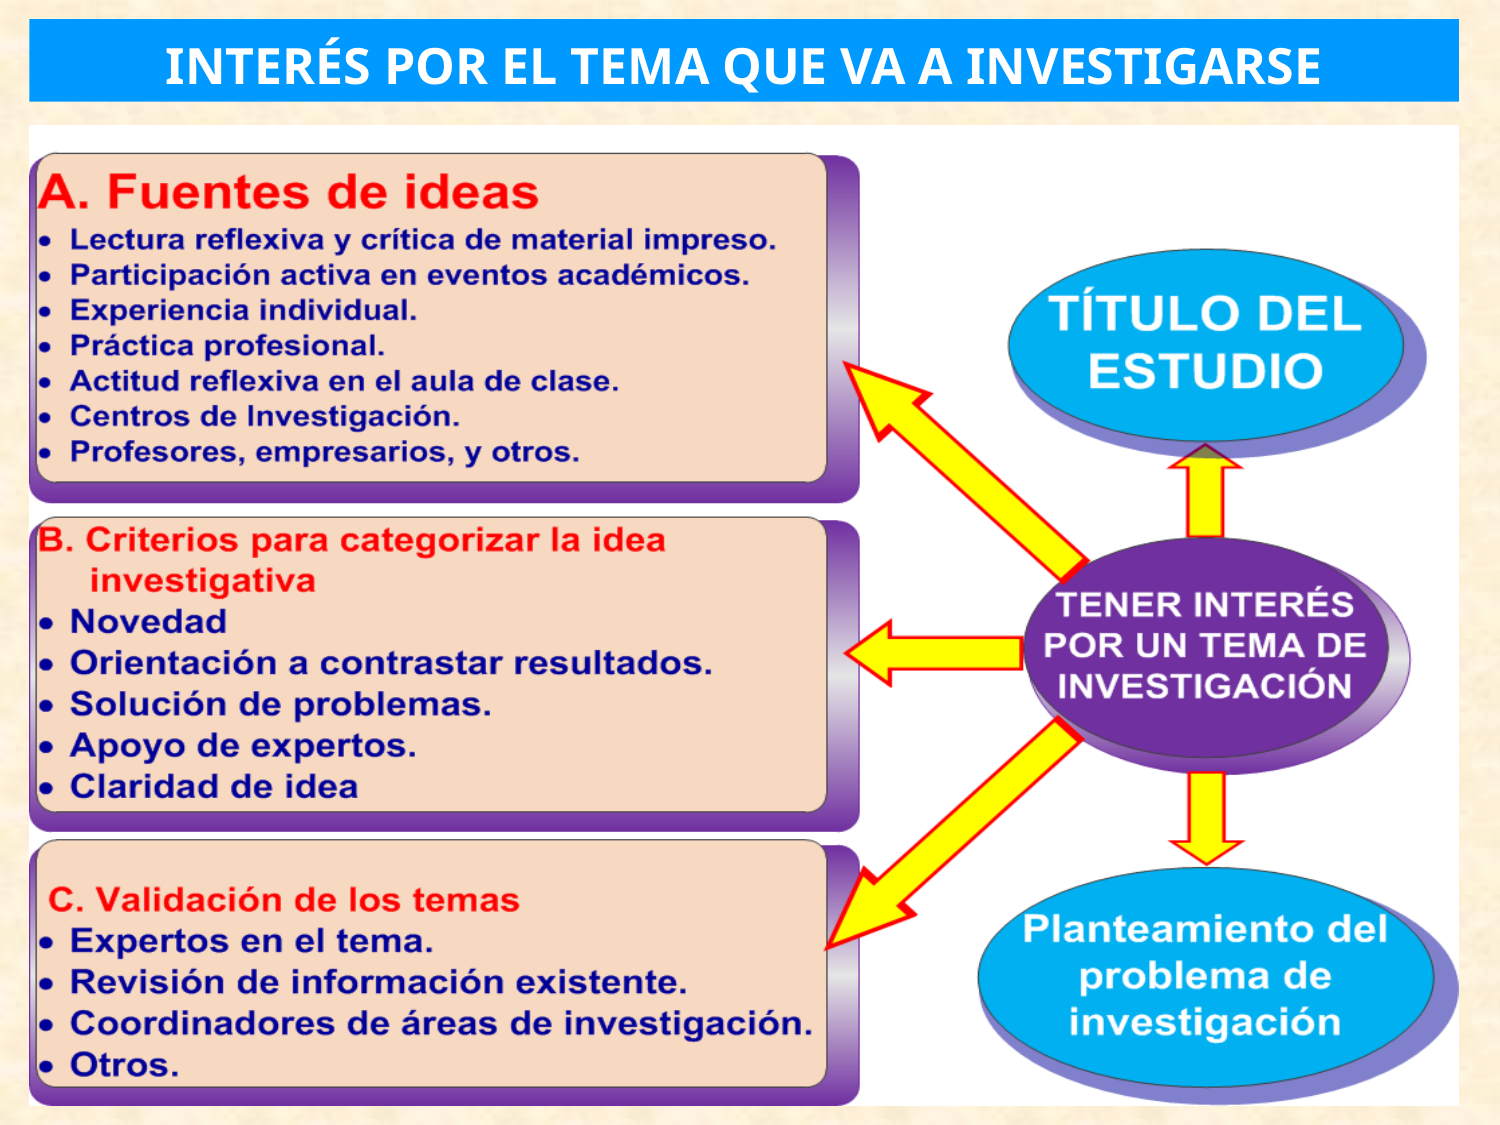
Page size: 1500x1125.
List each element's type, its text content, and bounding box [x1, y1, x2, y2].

text_box INTERÉS POR EL TEMA QUE VA A INVESTIGARSE [29, 19, 1459, 102]
picture [0, 0, 1500, 1125]
